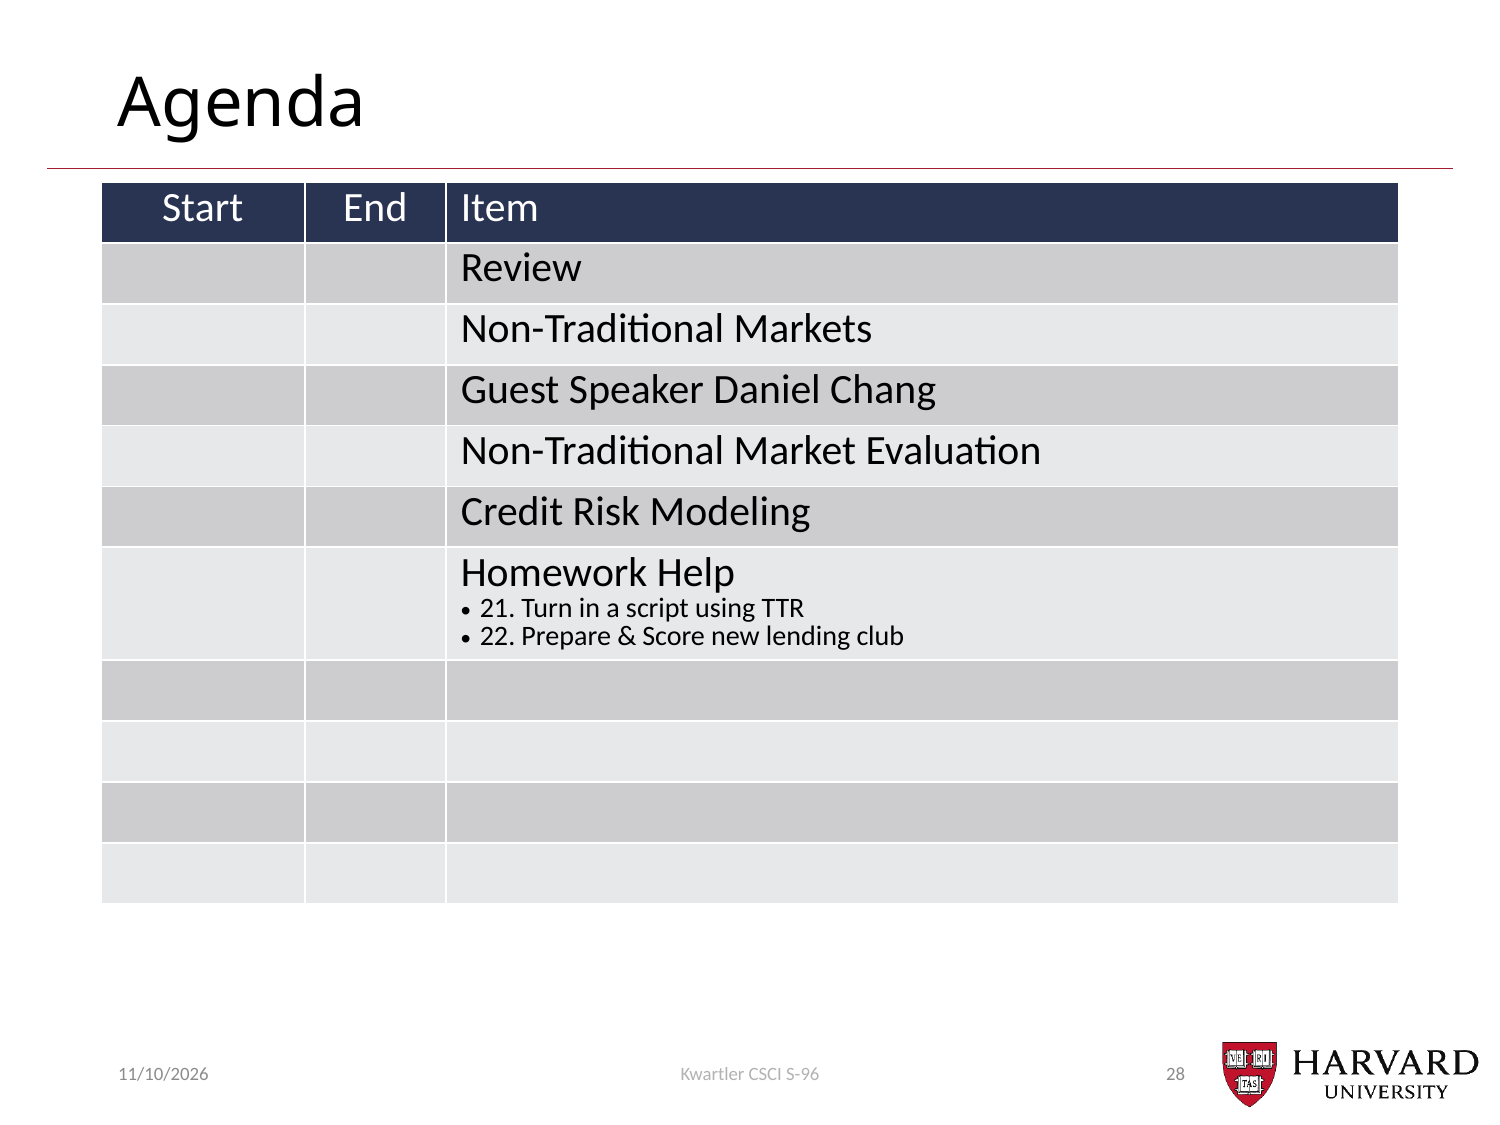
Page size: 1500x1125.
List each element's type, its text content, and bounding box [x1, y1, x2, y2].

table_cell [306, 783, 445, 842]
picture [1200, 1024, 1500, 1125]
table_cell [447, 783, 1398, 842]
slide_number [103, 1042, 441, 1103]
table_cell [306, 487, 445, 546]
table_cell [306, 305, 445, 364]
table_header End [306, 183, 445, 242]
table_cell Non-Traditional Market Evaluation [447, 426, 1398, 486]
table_cell Review [447, 244, 1398, 303]
table_cell [306, 722, 445, 781]
table_cell [306, 366, 445, 425]
table_cell Guest Speaker Daniel Chang [447, 366, 1398, 425]
footer Kwartler CSCI S-96 [496, 1042, 1004, 1103]
table_cell [102, 305, 304, 364]
table_cell [306, 244, 445, 303]
table_cell Credit Risk Modeling [447, 487, 1398, 546]
table_cell [447, 722, 1398, 781]
table_cell [306, 548, 445, 659]
table_cell [102, 487, 304, 546]
table_cell [306, 661, 445, 720]
table_cell [102, 661, 304, 720]
table_cell Homework Help 21. Turn in a script using TTR 22. Prepare & Score new lending club [447, 548, 1398, 659]
table_cell [447, 844, 1398, 903]
slide_number 28 [1059, 1042, 1200, 1103]
table_cell [306, 844, 445, 903]
table_cell Non-Traditional Markets [447, 305, 1398, 364]
table_cell [102, 548, 304, 659]
table_cell [102, 722, 304, 781]
table_cell [102, 844, 304, 903]
table_cell [102, 366, 304, 425]
table_header Item [447, 183, 1398, 242]
table_cell [306, 426, 445, 486]
table_cell [102, 426, 304, 486]
table_header Start [102, 183, 304, 242]
table_cell [447, 661, 1398, 720]
table_cell [102, 783, 304, 842]
title Agenda [103, 59, 1397, 157]
table_cell [102, 244, 304, 303]
